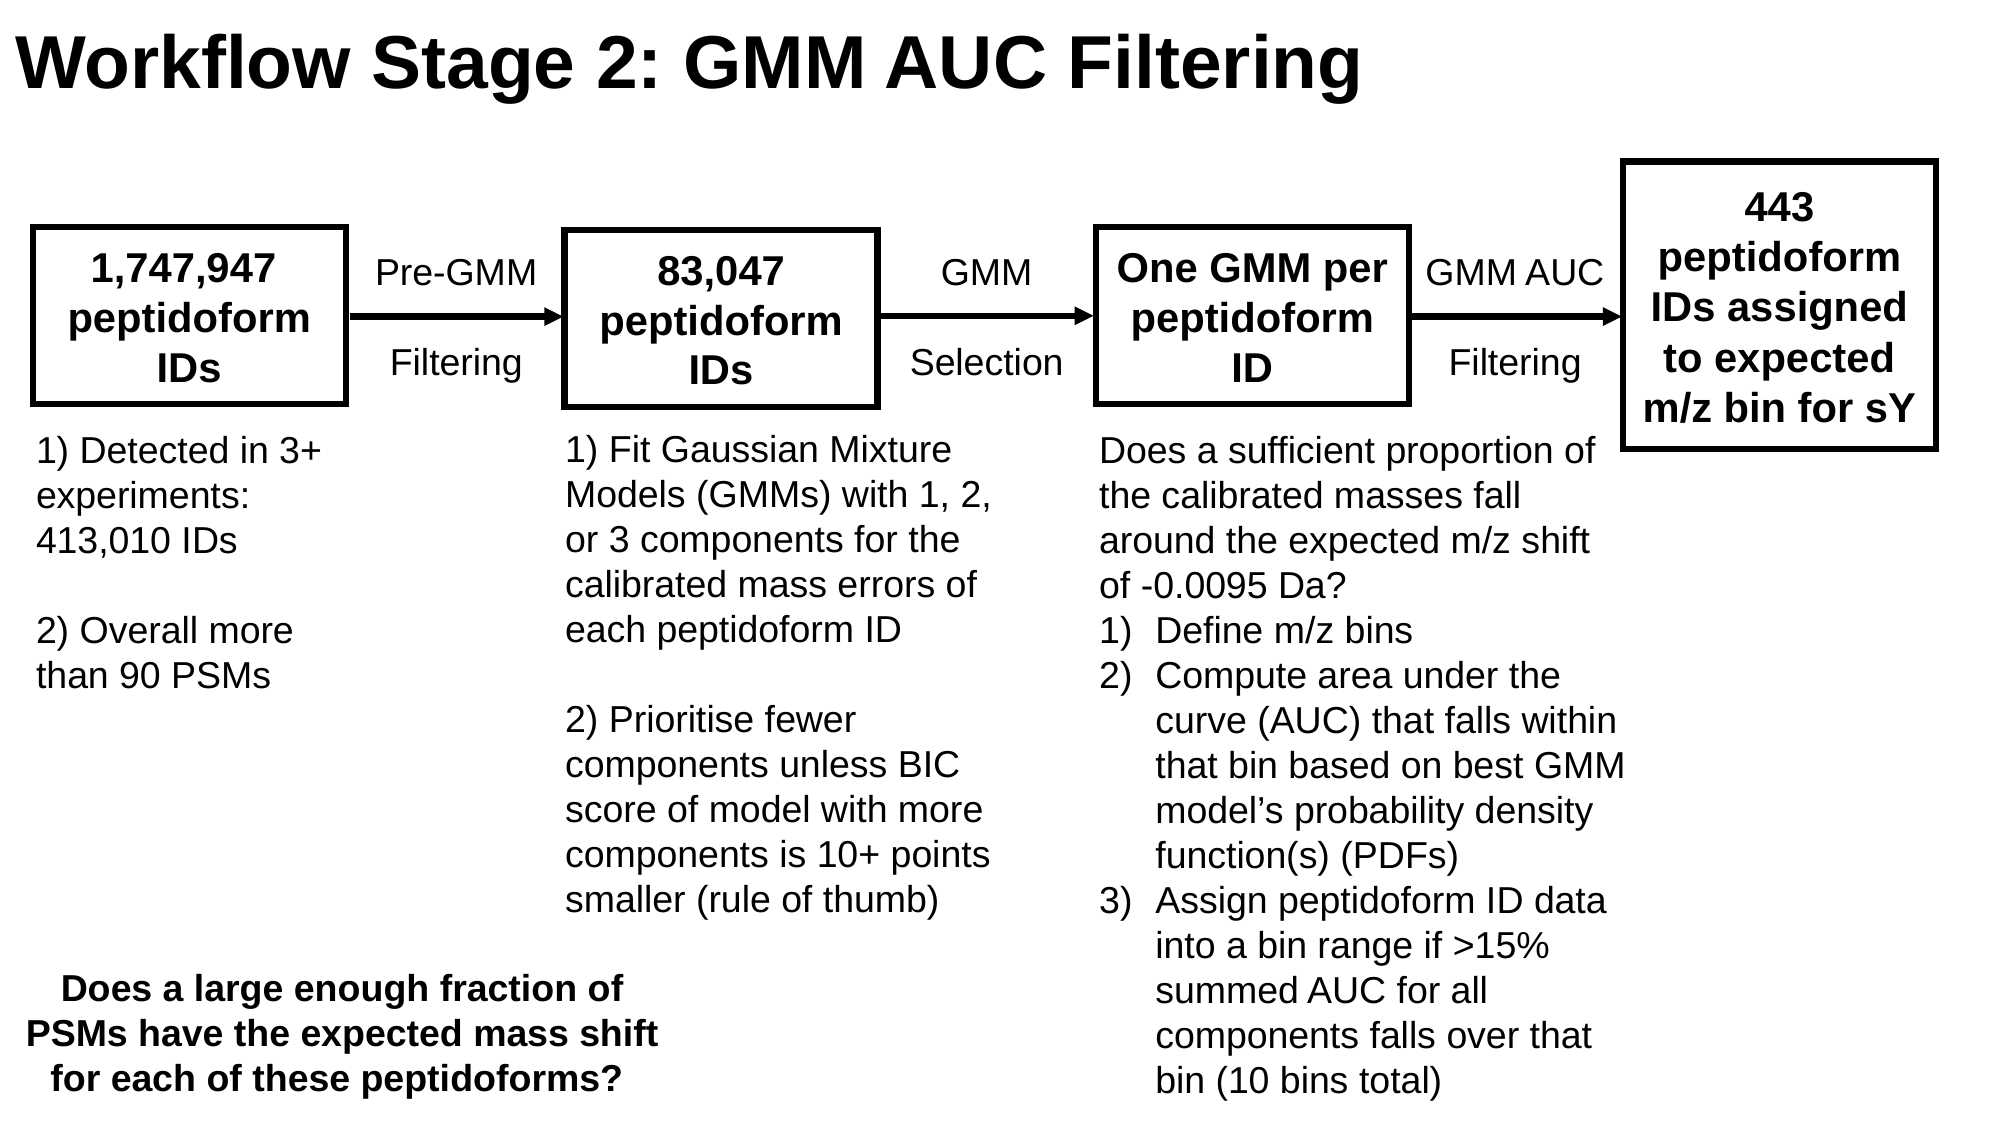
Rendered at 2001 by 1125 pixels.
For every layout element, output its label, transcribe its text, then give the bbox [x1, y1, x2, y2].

text_box Does a large enough fraction of PSMs have the expected mass shift for each of these peptidoforms? [0, 956, 685, 1107]
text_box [1389, 240, 1641, 393]
text_box One GMM per peptidoform ID [1095, 226, 1410, 405]
text_box Does a sufficient proportion of the calibrated masses fall around the expected m/z shift of -0.0095 Da? Define m/z bins Compute area under the curve (AUC) that falls within that bin based on best GMM model’s probability density function(s) (PDFs) Assign peptidoform ID data into a bin range if >15% summed AUC for all components falls over that bin (10 bins total) [1084, 418, 1641, 1125]
text_box 443 peptidoform IDs assigned to expected m/z bin for sY [1622, 160, 1937, 450]
text_box 1,747,947 peptidoform IDs [32, 226, 347, 405]
text_box 1) Fit Gaussian Mixture Models (GMMs) with 1, 2, or 3 components for the calibrated mass errors of each peptidoform ID 2) Prioritise fewer components unless BIC score of model with more components is 10+ points smaller (rule of thumb) [550, 417, 1024, 928]
text_box 83,047 peptidoform IDs [564, 229, 879, 408]
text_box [860, 240, 1113, 392]
text_box 1) Detected in 3+ experiments: 413,010 IDs 2) Overall more than 90 PSMs [21, 418, 380, 704]
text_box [330, 240, 583, 393]
text_box Workflow Stage 2: GMM AUC Filtering [0, 0, 1989, 174]
